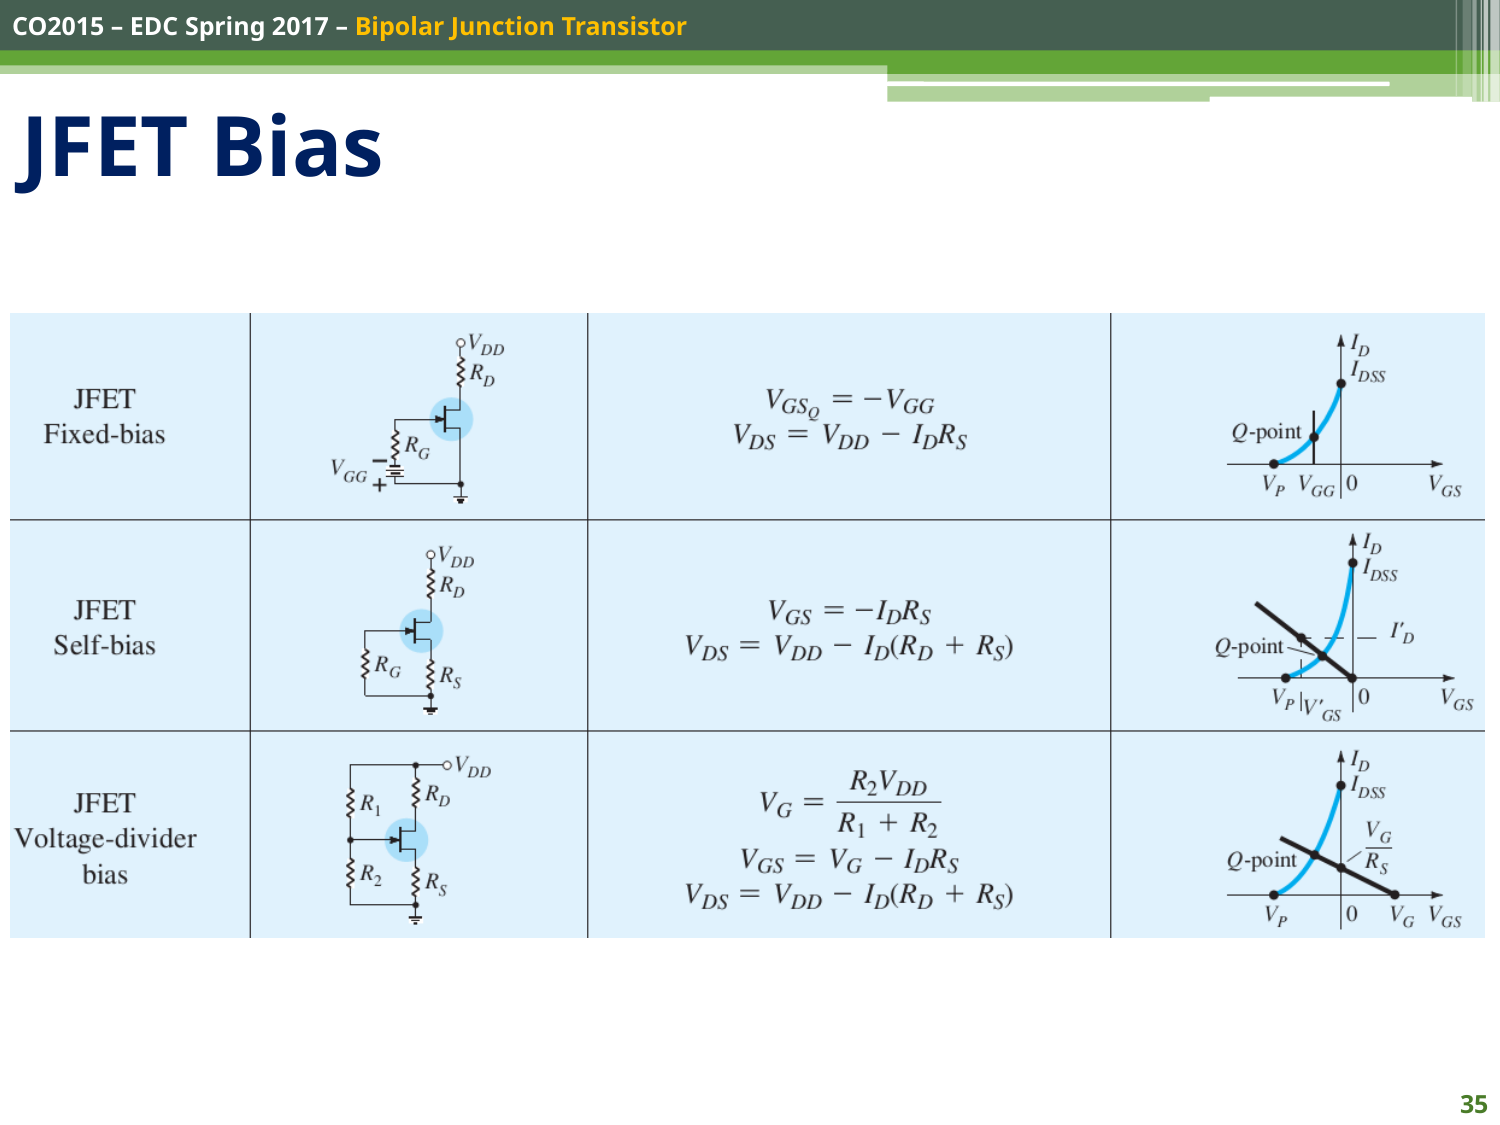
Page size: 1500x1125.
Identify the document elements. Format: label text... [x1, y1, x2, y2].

picture [10, 313, 1485, 938]
title JFET Bias [6, 77, 1485, 209]
